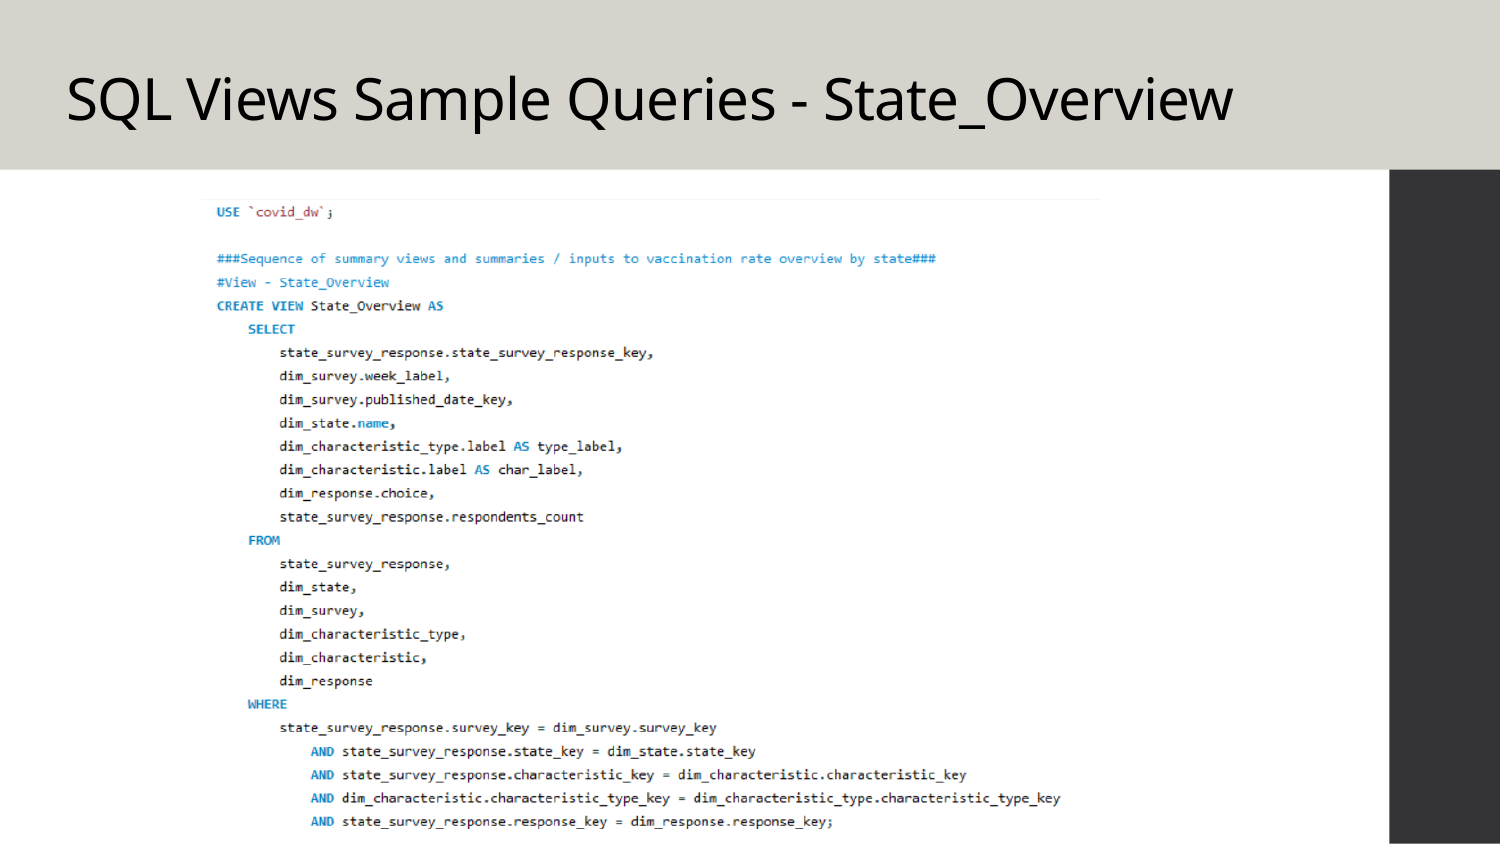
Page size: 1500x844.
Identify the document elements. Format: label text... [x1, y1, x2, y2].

picture [200, 198, 1101, 829]
text_box [0, 0, 1500, 170]
title SQL Views Sample Queries - State_Overview [51, 54, 1449, 149]
